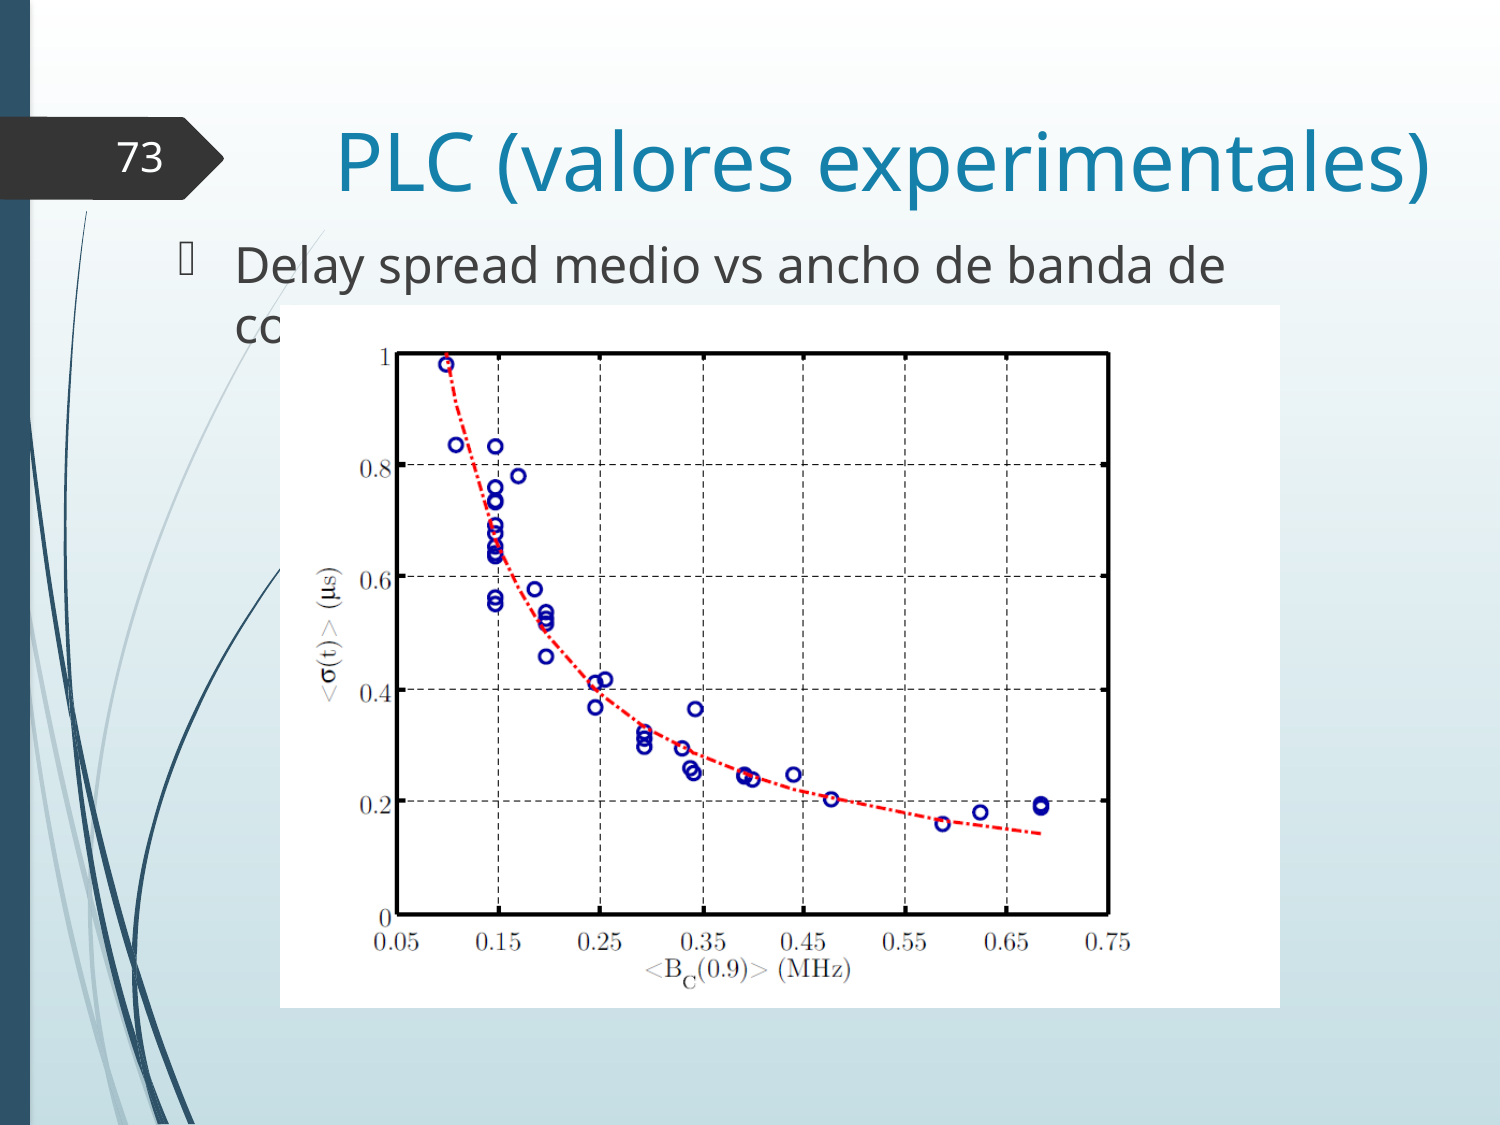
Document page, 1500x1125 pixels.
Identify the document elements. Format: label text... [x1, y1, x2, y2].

picture [280, 305, 1281, 1008]
slide_number 73 [83, 129, 180, 190]
title PLC (valores experimentales) [319, 102, 1500, 313]
list Delay spread medio vs ancho de banda de coherencia [163, 226, 1416, 816]
